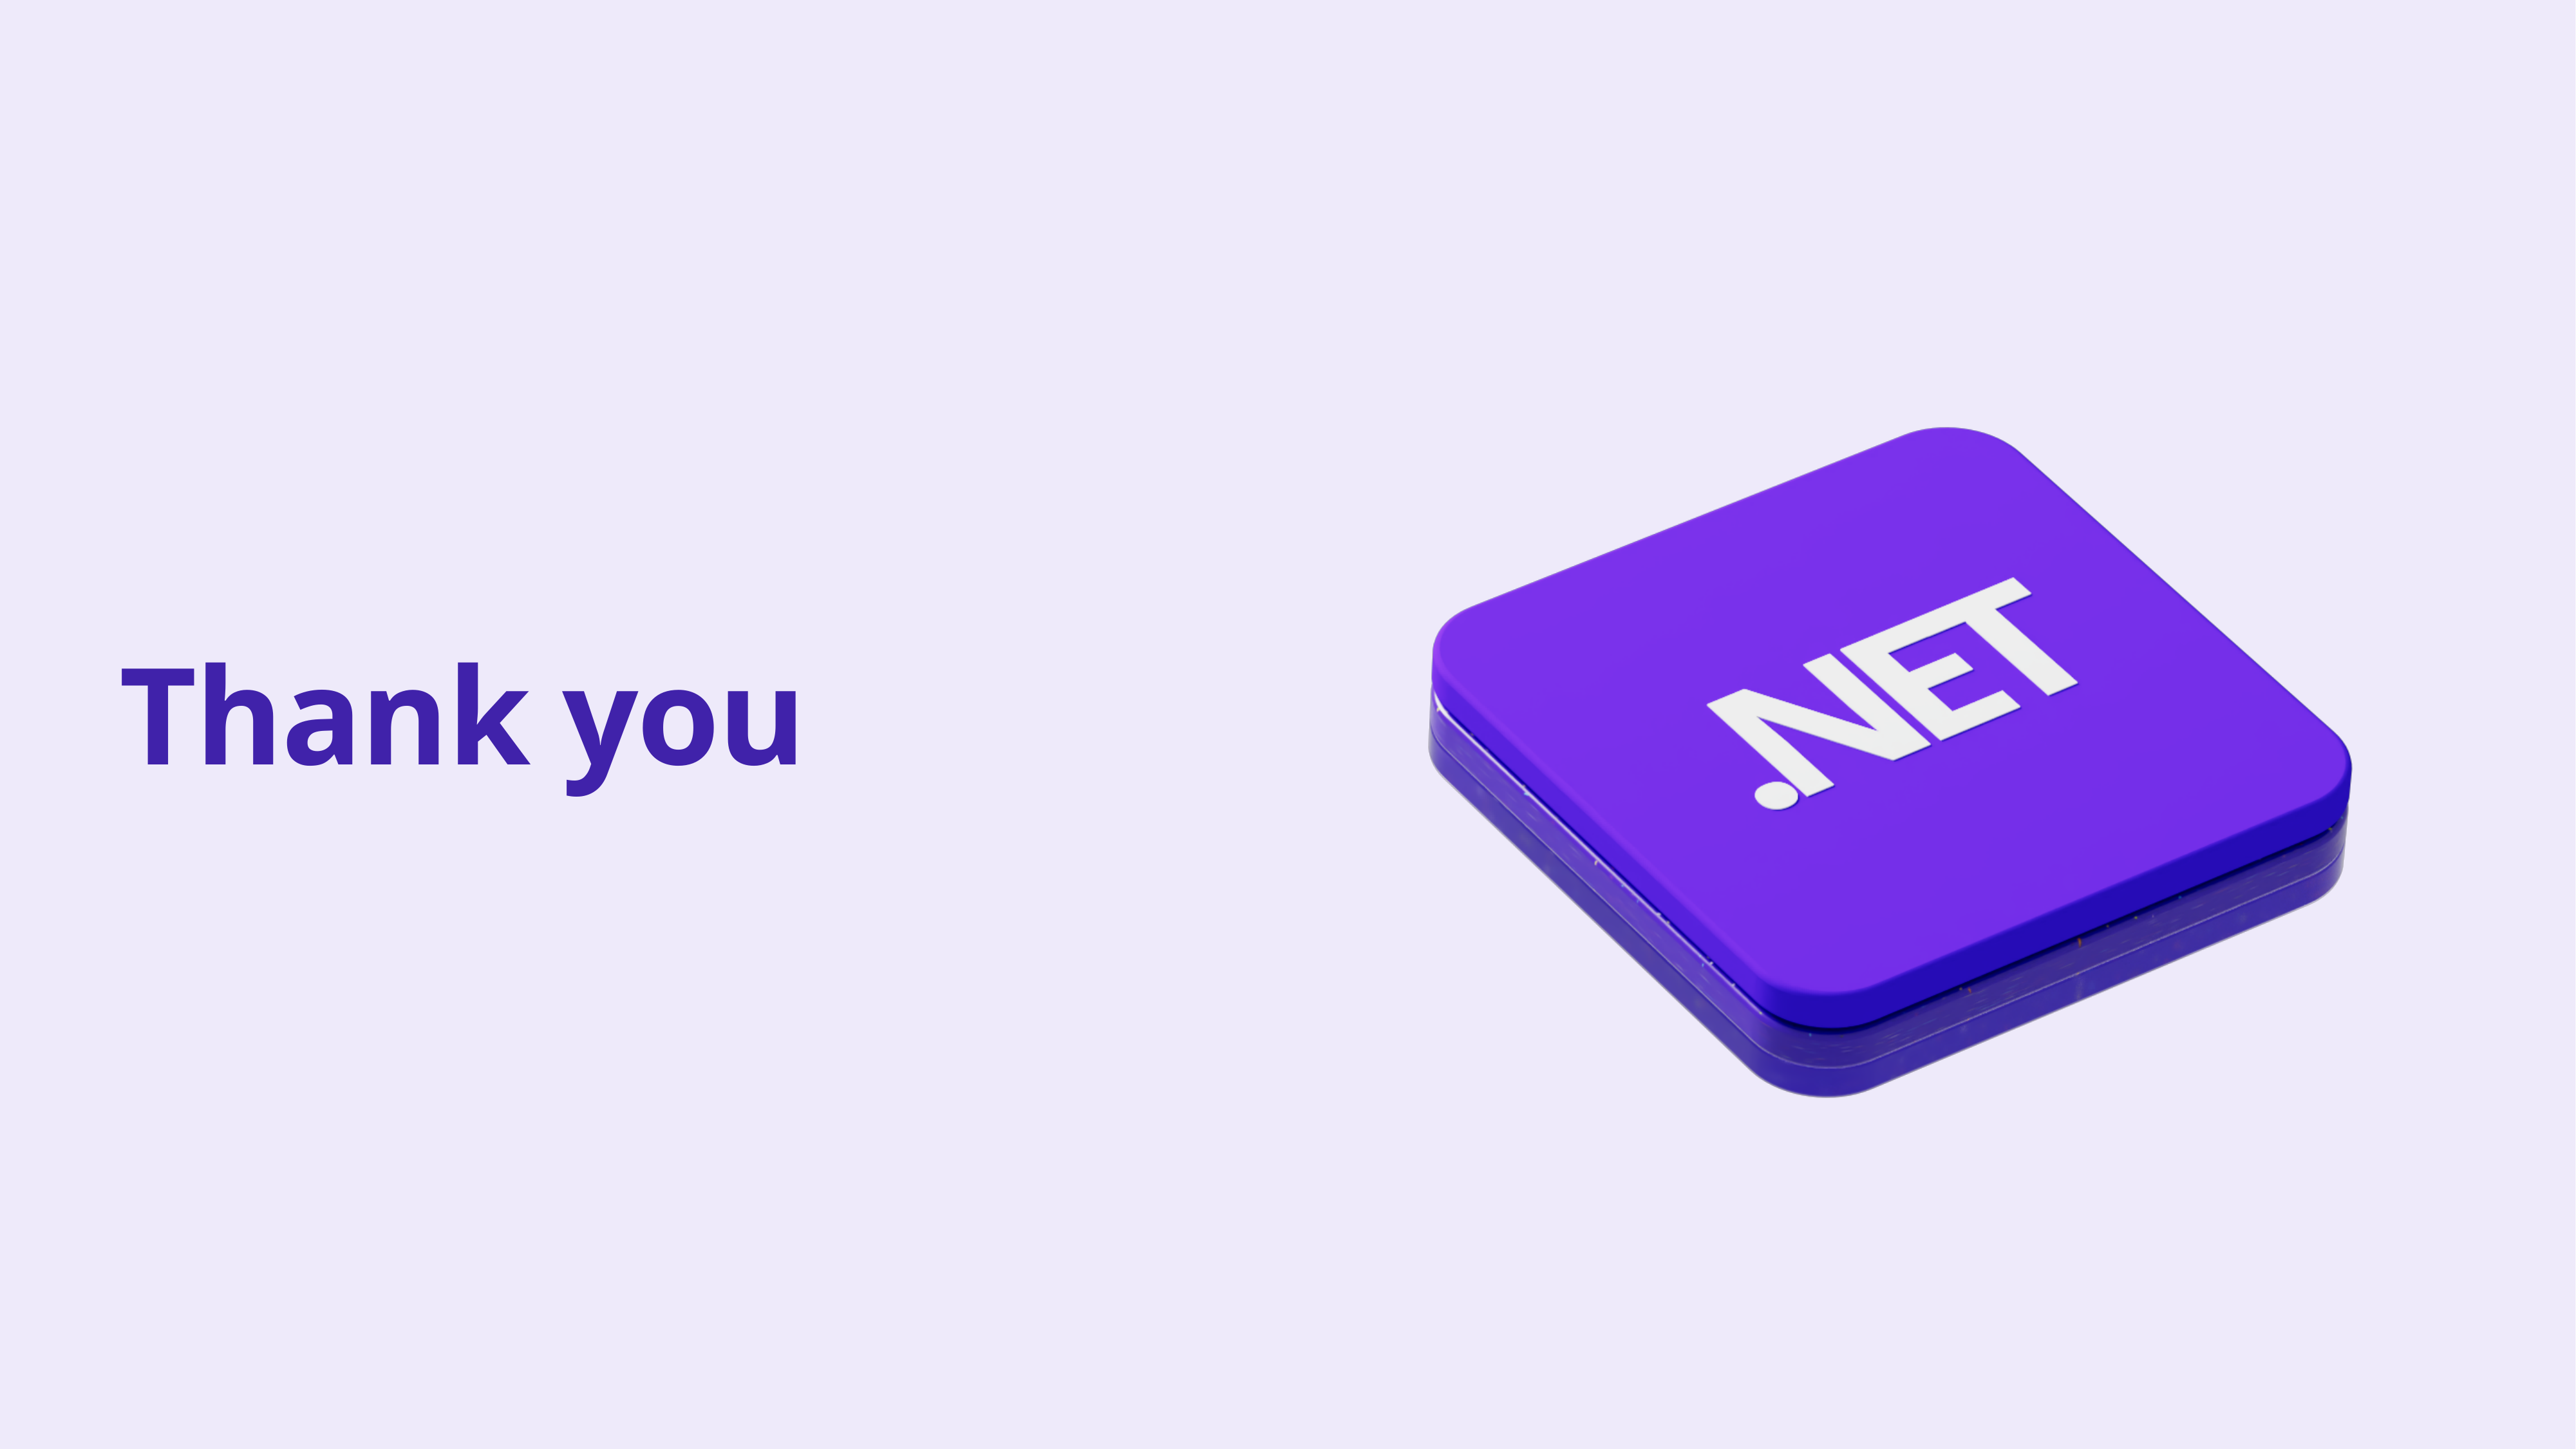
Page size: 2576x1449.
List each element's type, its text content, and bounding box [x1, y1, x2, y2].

list Thank you [109, 642, 851, 779]
picture [644, 197, 2576, 1284]
